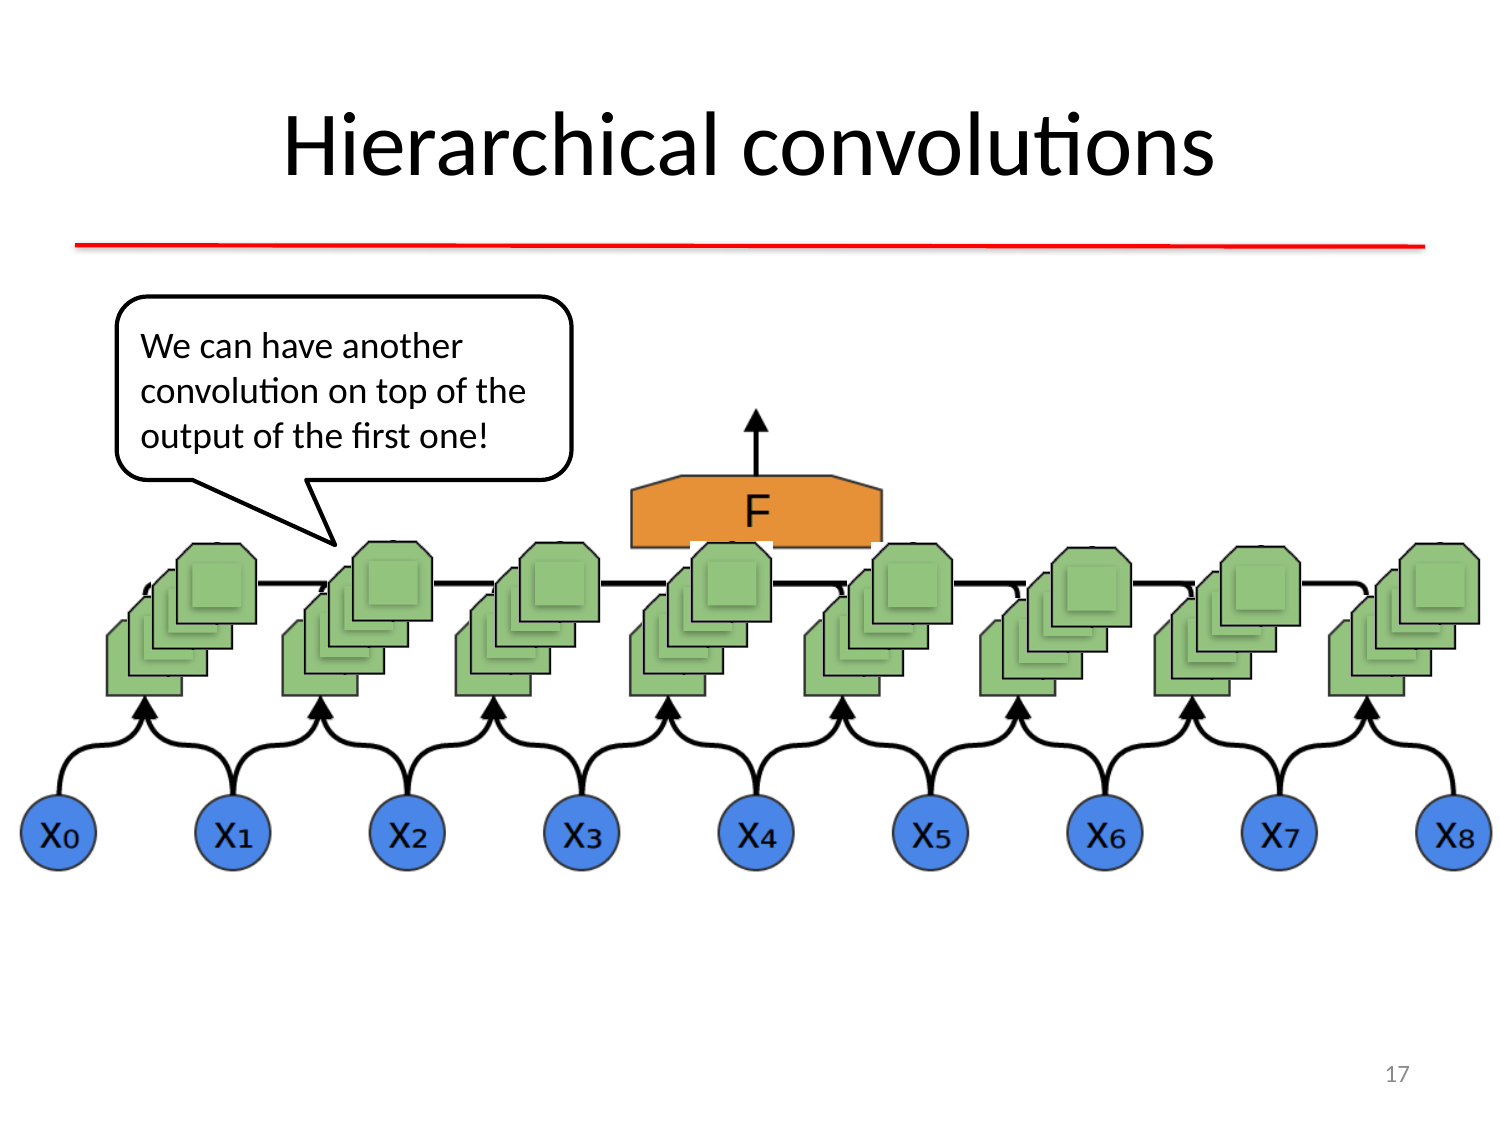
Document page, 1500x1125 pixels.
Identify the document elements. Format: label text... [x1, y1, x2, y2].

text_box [469, 540, 601, 676]
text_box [641, 540, 773, 676]
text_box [126, 542, 258, 677]
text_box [1170, 545, 1302, 680]
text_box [822, 542, 954, 677]
picture [0, 401, 1500, 874]
title Hierarchical convolutions [75, 45, 1425, 233]
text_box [302, 540, 434, 675]
text_box We can have another convolution on top of the output of the first one! [114, 294, 574, 399]
slide_number 17 [1074, 1042, 1425, 1103]
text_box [1349, 542, 1481, 677]
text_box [1001, 545, 1133, 681]
